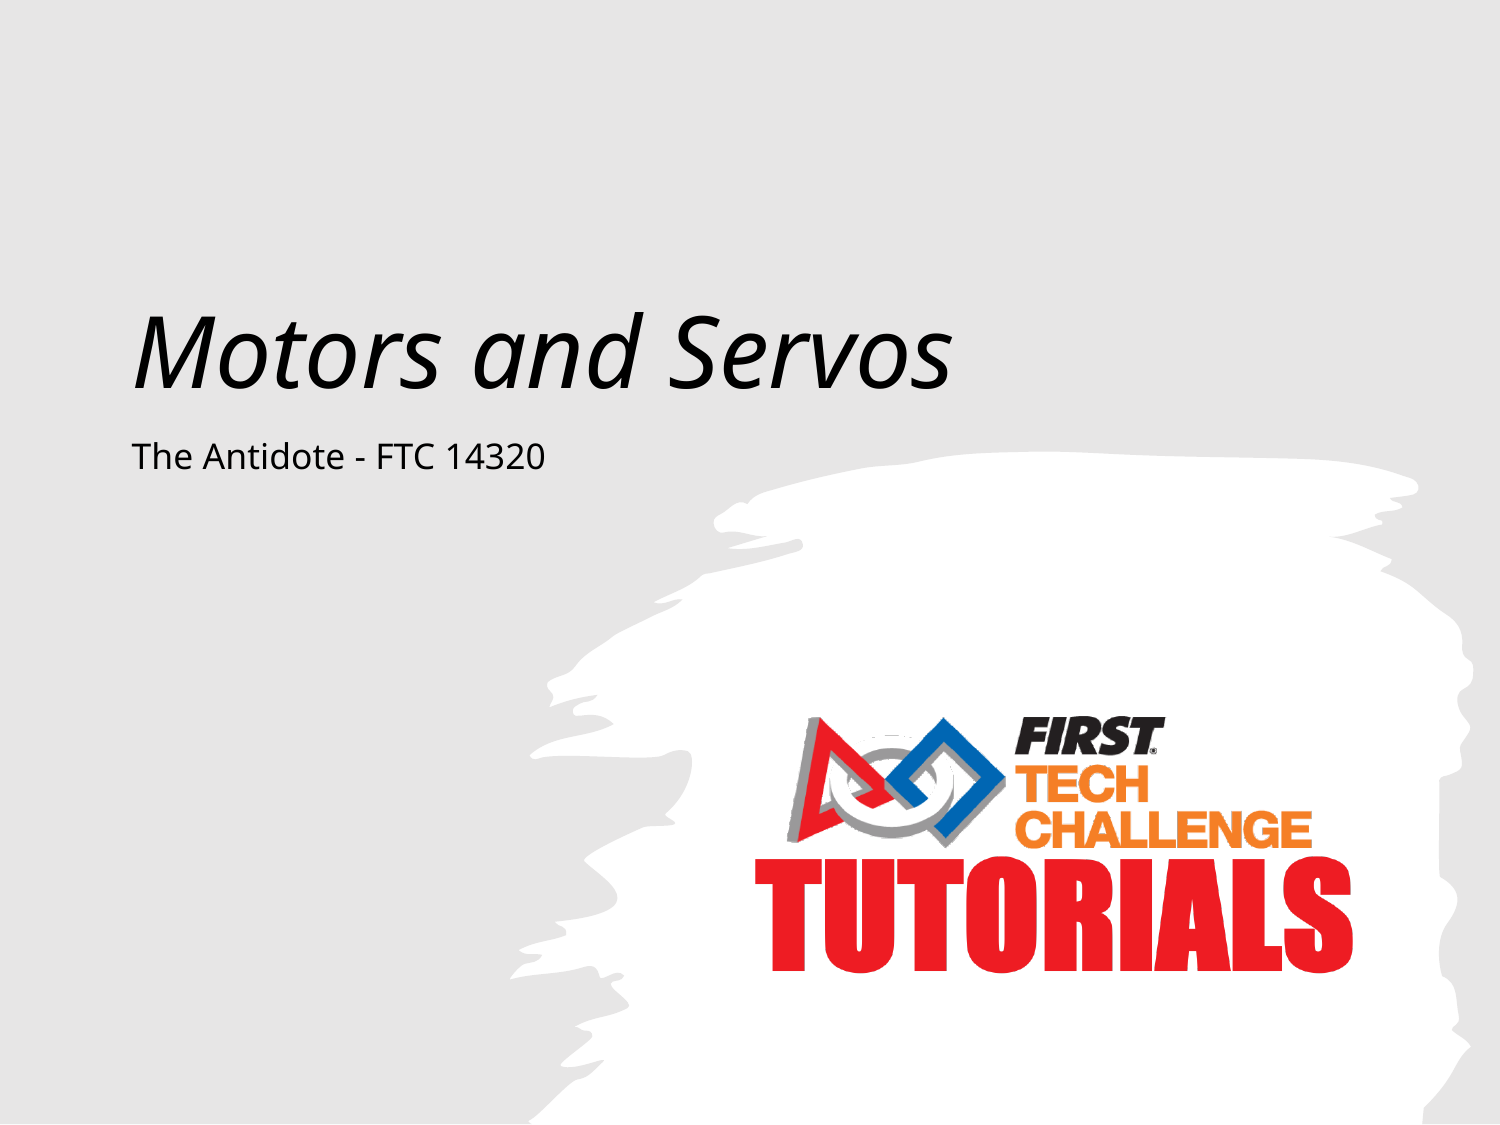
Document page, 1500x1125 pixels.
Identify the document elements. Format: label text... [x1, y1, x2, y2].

subtitle The Antidote - FTC 14320 [116, 426, 764, 533]
picture [749, 715, 1355, 978]
text_box [0, 0, 1500, 1125]
title Motors and Servos [116, 138, 1453, 418]
text_box [511, 452, 1473, 1125]
